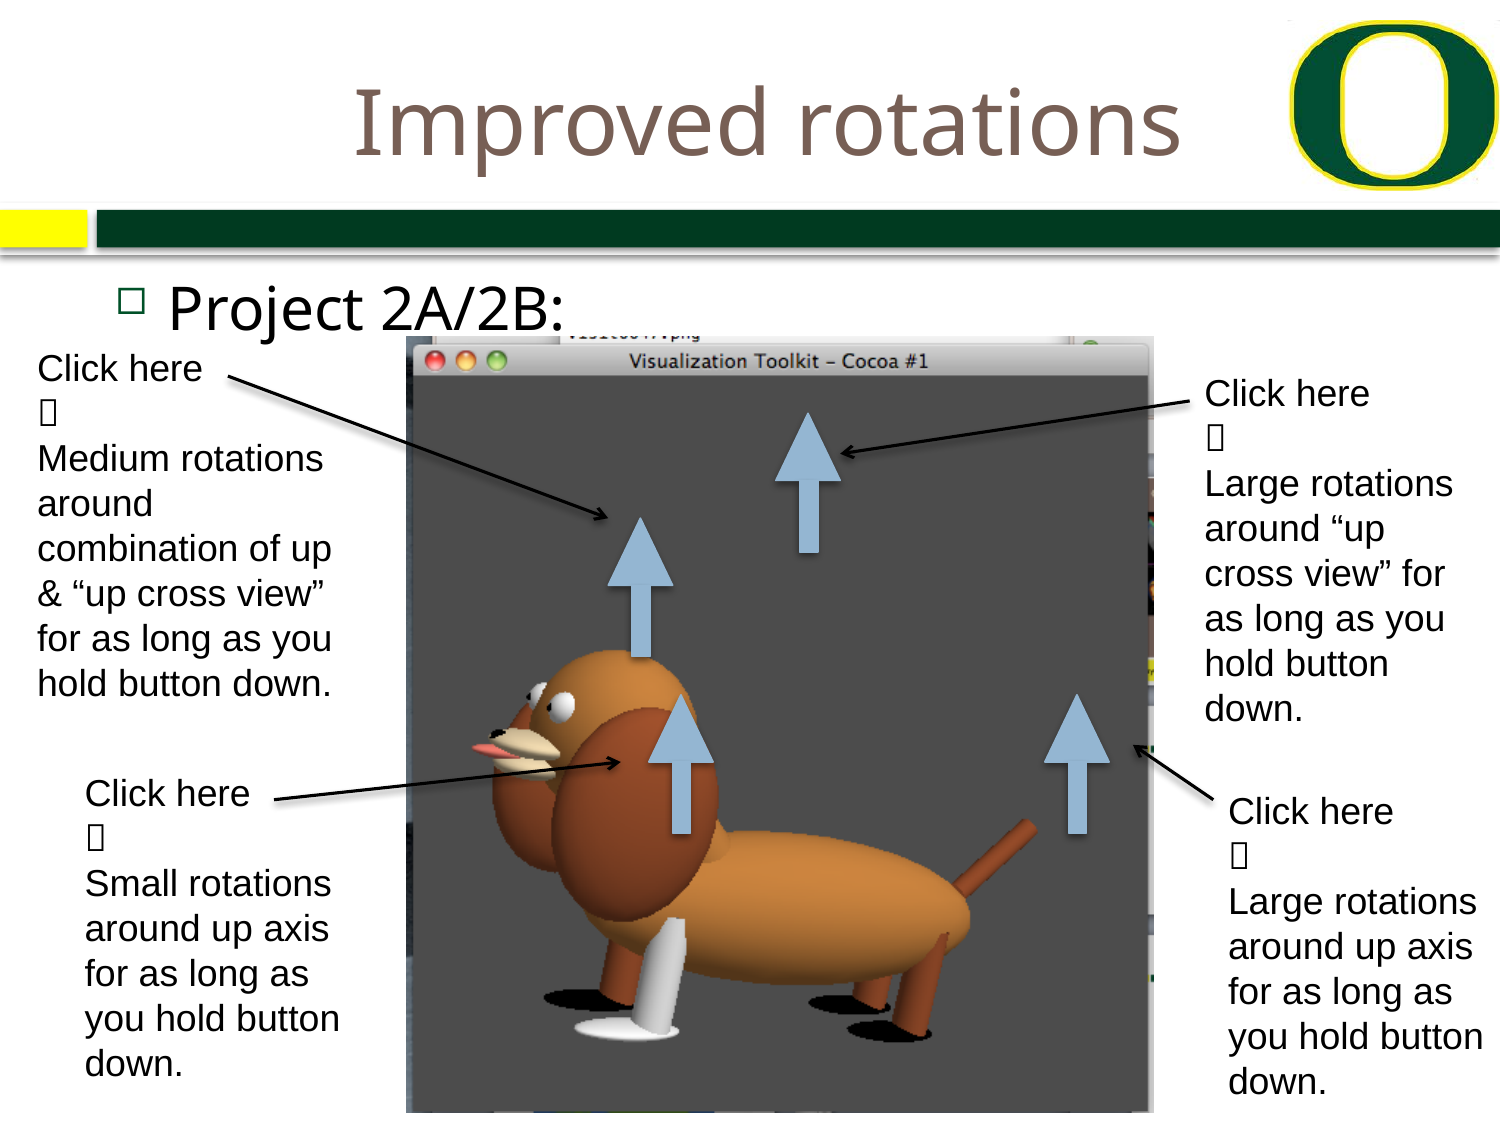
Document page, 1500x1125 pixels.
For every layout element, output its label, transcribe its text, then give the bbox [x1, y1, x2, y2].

list Project 2A/2B: [100, 262, 1438, 360]
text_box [21, 336, 673, 716]
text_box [69, 694, 714, 1096]
picture [1287, 20, 1500, 191]
title Improved rotations [100, 37, 1438, 200]
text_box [775, 361, 1477, 741]
picture [406, 336, 1154, 1113]
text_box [1044, 694, 1500, 1113]
